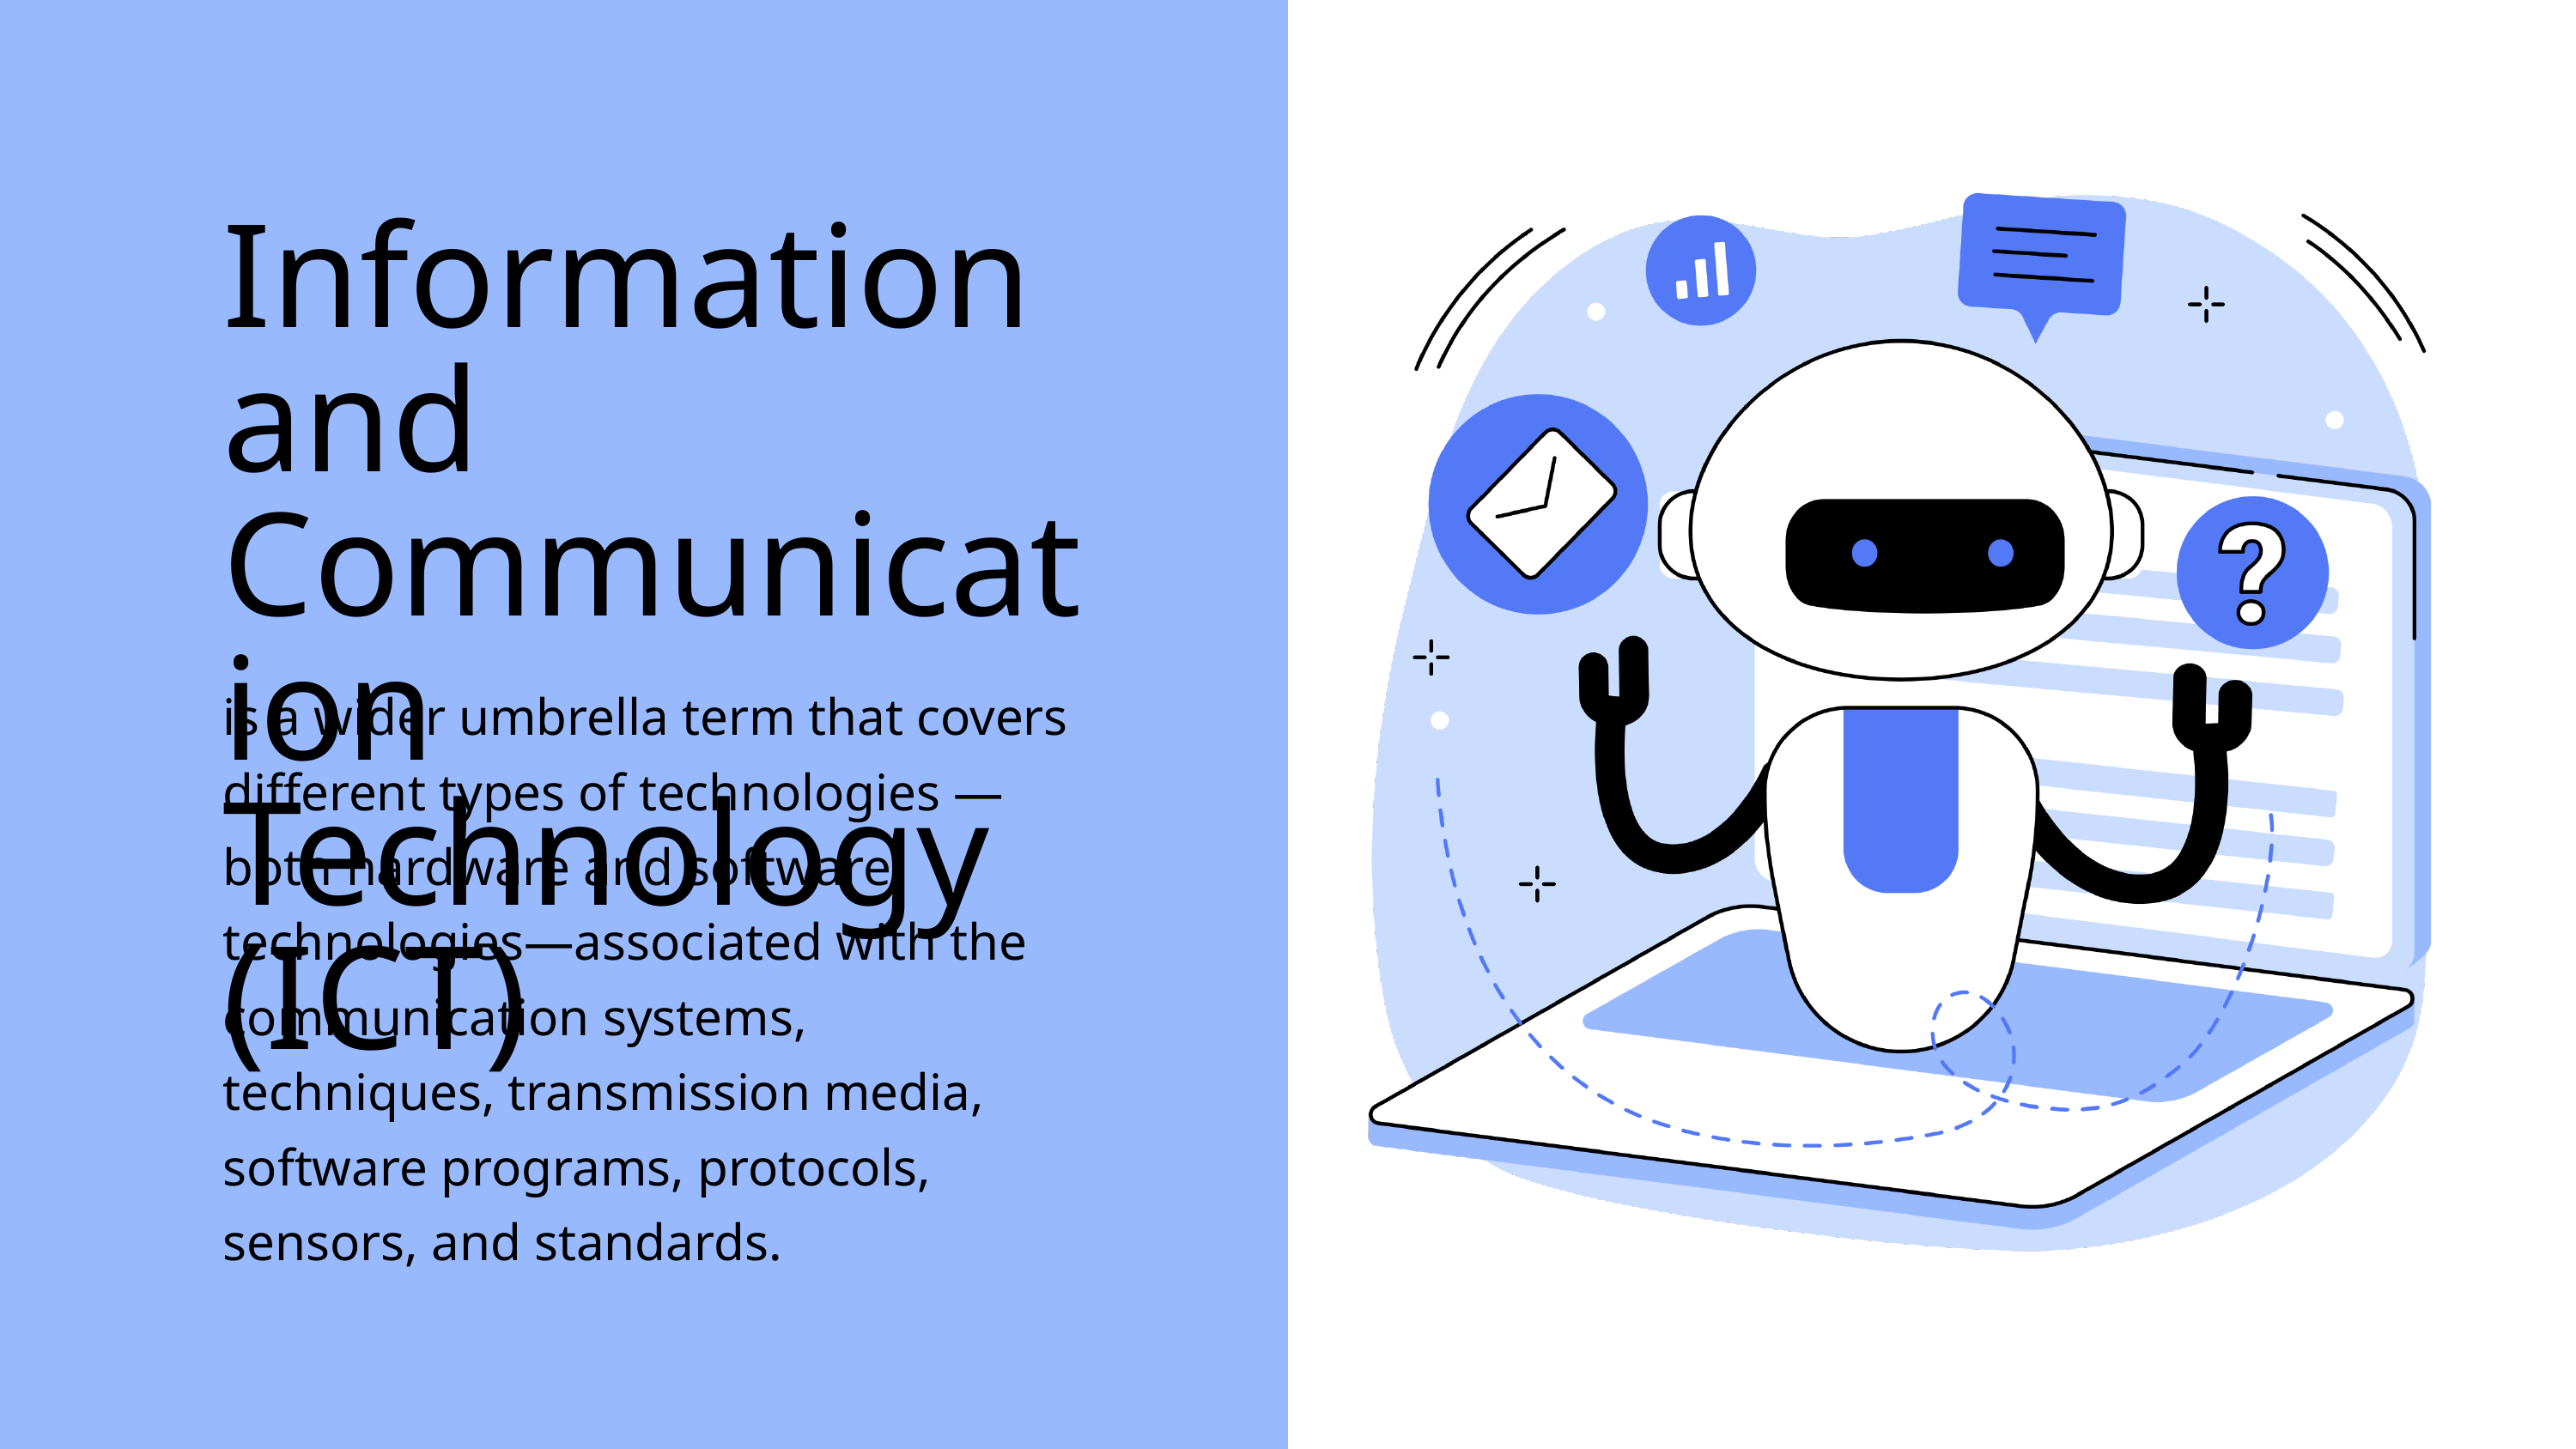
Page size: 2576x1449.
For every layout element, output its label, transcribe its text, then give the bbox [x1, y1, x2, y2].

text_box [1287, 0, 2576, 1449]
text_box is a wider umbrella term that covers different types of technologies —both hardware and software technologies—associated with the communication systems, techniques, transmission media, software programs, protocols, sensors, and standards. [222, 1078, 1085, 1271]
text_box Information and Communication Technology (ICT) [222, 210, 1085, 1078]
